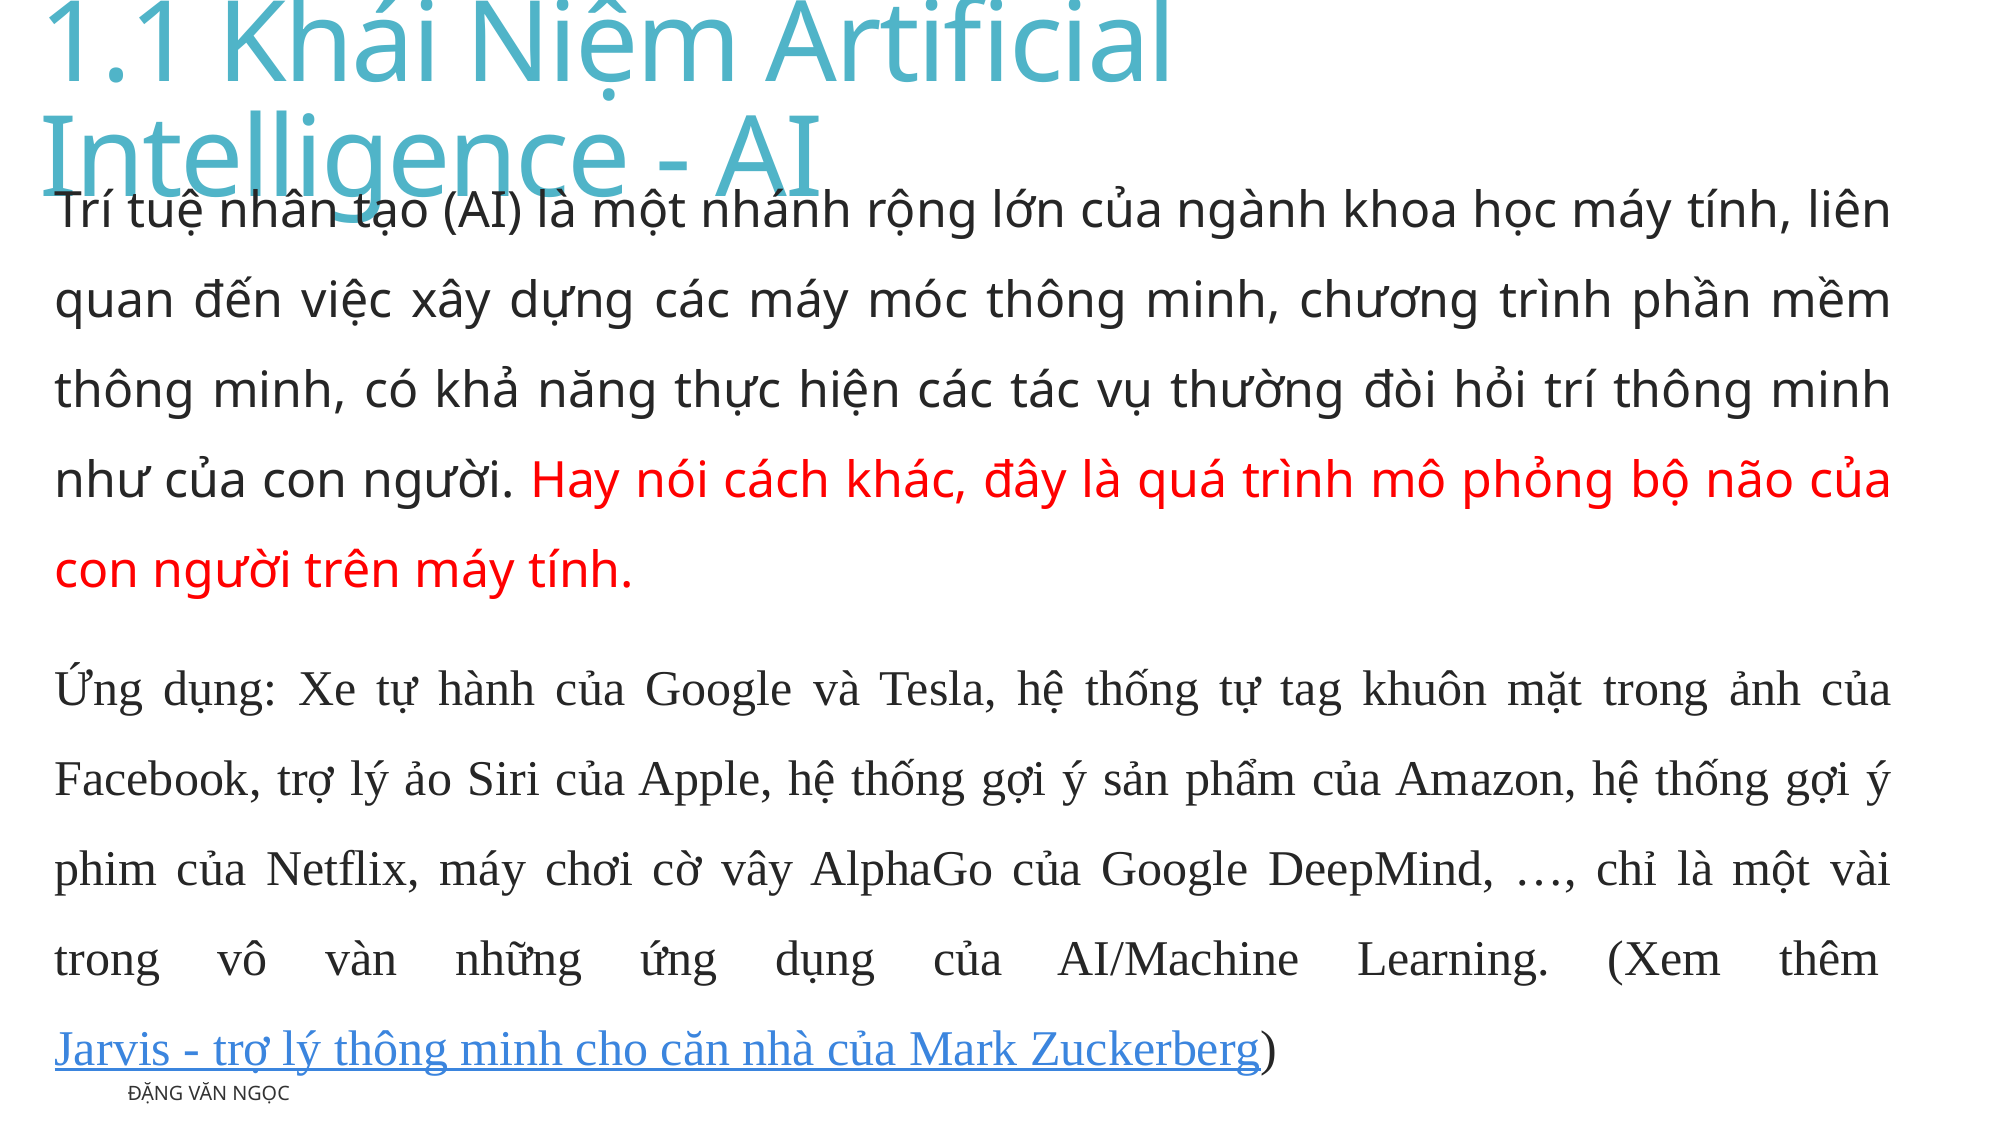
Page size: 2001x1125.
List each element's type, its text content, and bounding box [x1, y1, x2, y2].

list Trí tuệ nhân tạo (AI) là một nhánh rộng lớn của ngành khoa học máy tính, liên quan đến việc xây dựng các máy móc thông minh, chương trình phần mềm thông minh, có khả năng thực hiện các tác vụ thường đòi hỏi trí thông minh như của con người. Hay nói cách khác, đây là quá trình mô phỏng bộ não của con người trên máy tính. Ứng dụng: Xe tự hành của Google và Tesla, hệ thống tự tag khuôn mặt trong ảnh của Facebook, trợ lý ảo Siri của Apple, hệ thống gợi ý sản phẩm của Amazon, hệ thống gợi ý phim của Netflix, máy chơi cờ vây AlphaGo của Google DeepMind, …, chỉ là một vài trong vô vàn những ứng dụng của AI/Machine Learning. (Xem thêm Jarvis - trợ lý thông minh cho căn nhà của Mark Zuckerberg) [24, 140, 1908, 878]
footer Đặng Văn Ngọc [112, 1075, 938, 1113]
title 1.1 Khái Niệm Artificial Intelligence - AI [24, 16, 1792, 140]
